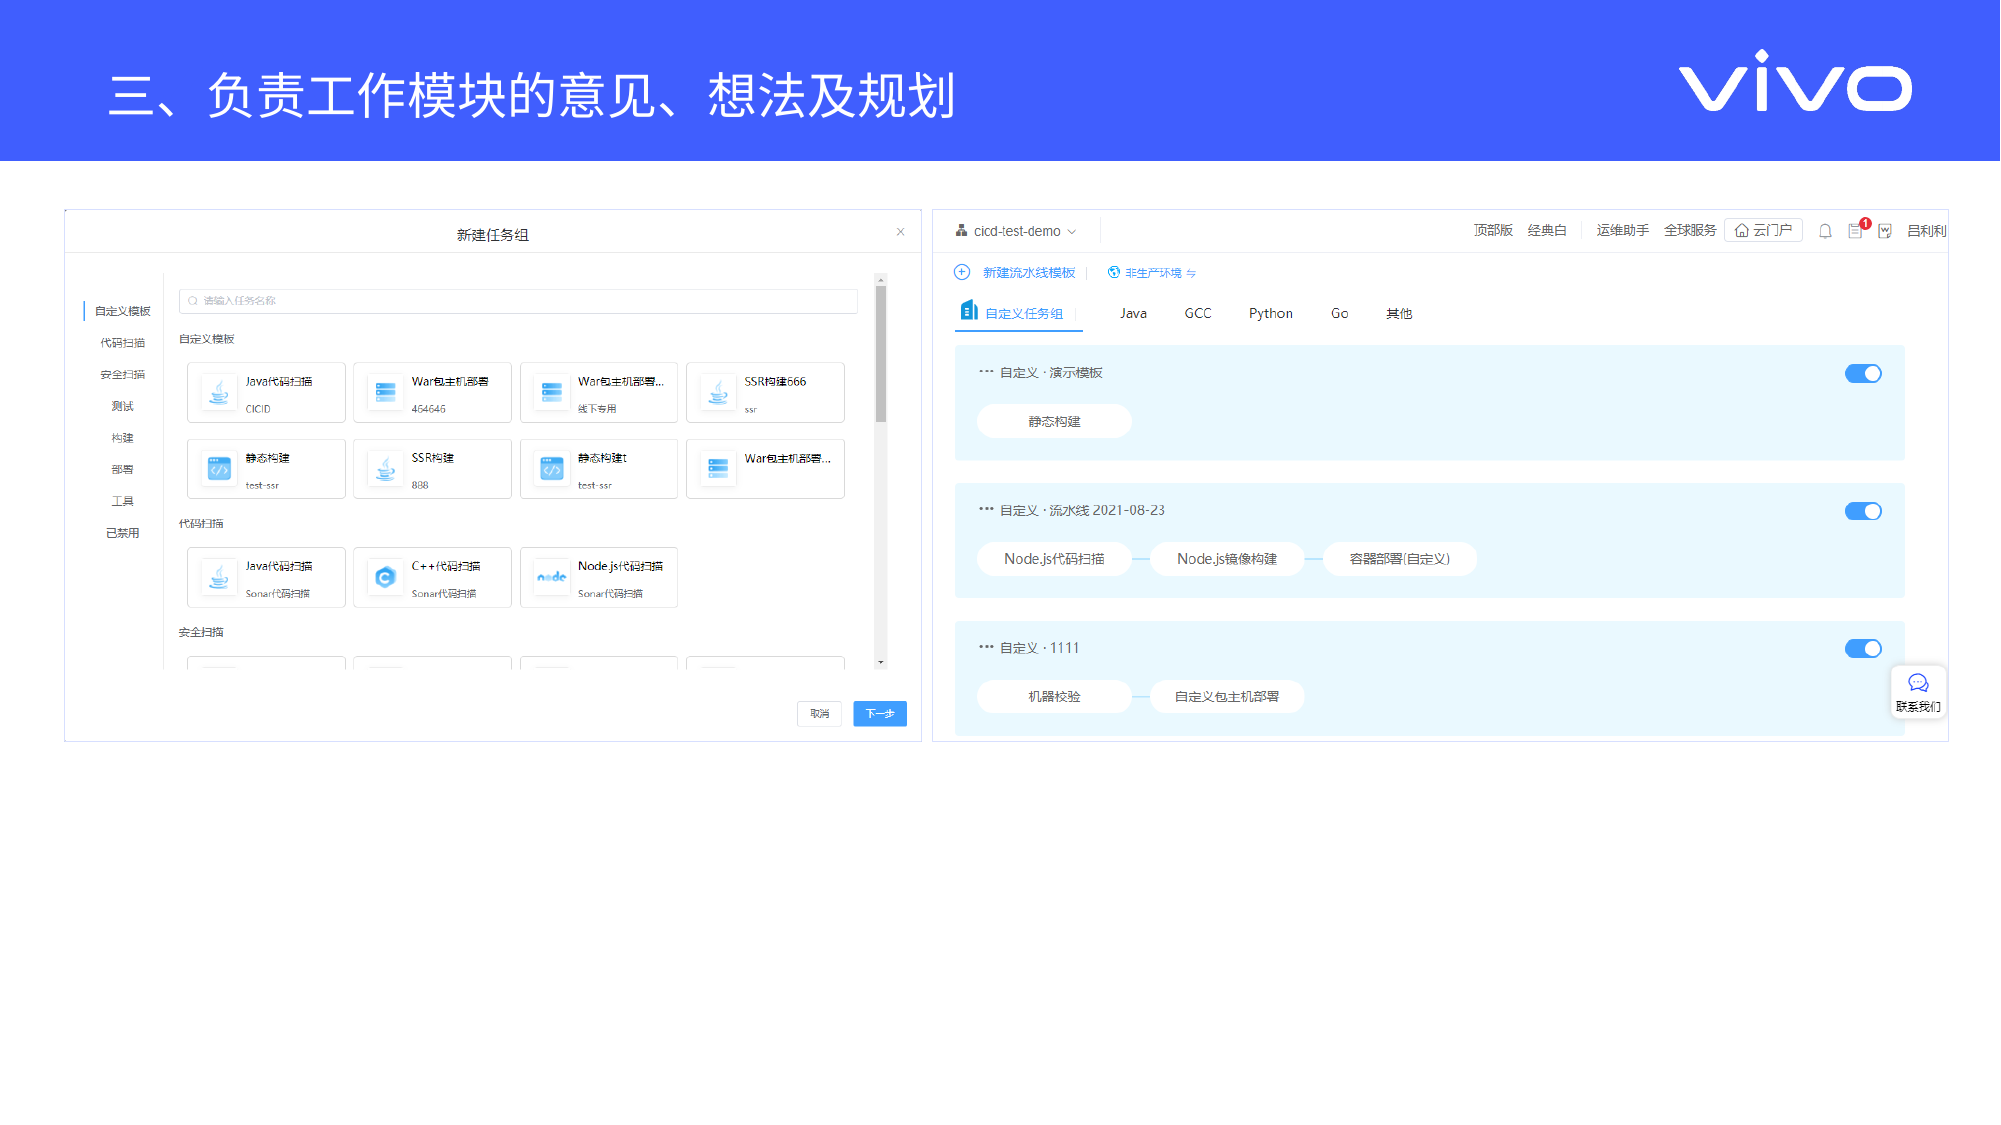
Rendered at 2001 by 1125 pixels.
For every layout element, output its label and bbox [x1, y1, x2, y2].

picture [0, 0, 2000, 161]
picture [64, 209, 922, 742]
picture [932, 209, 1949, 742]
